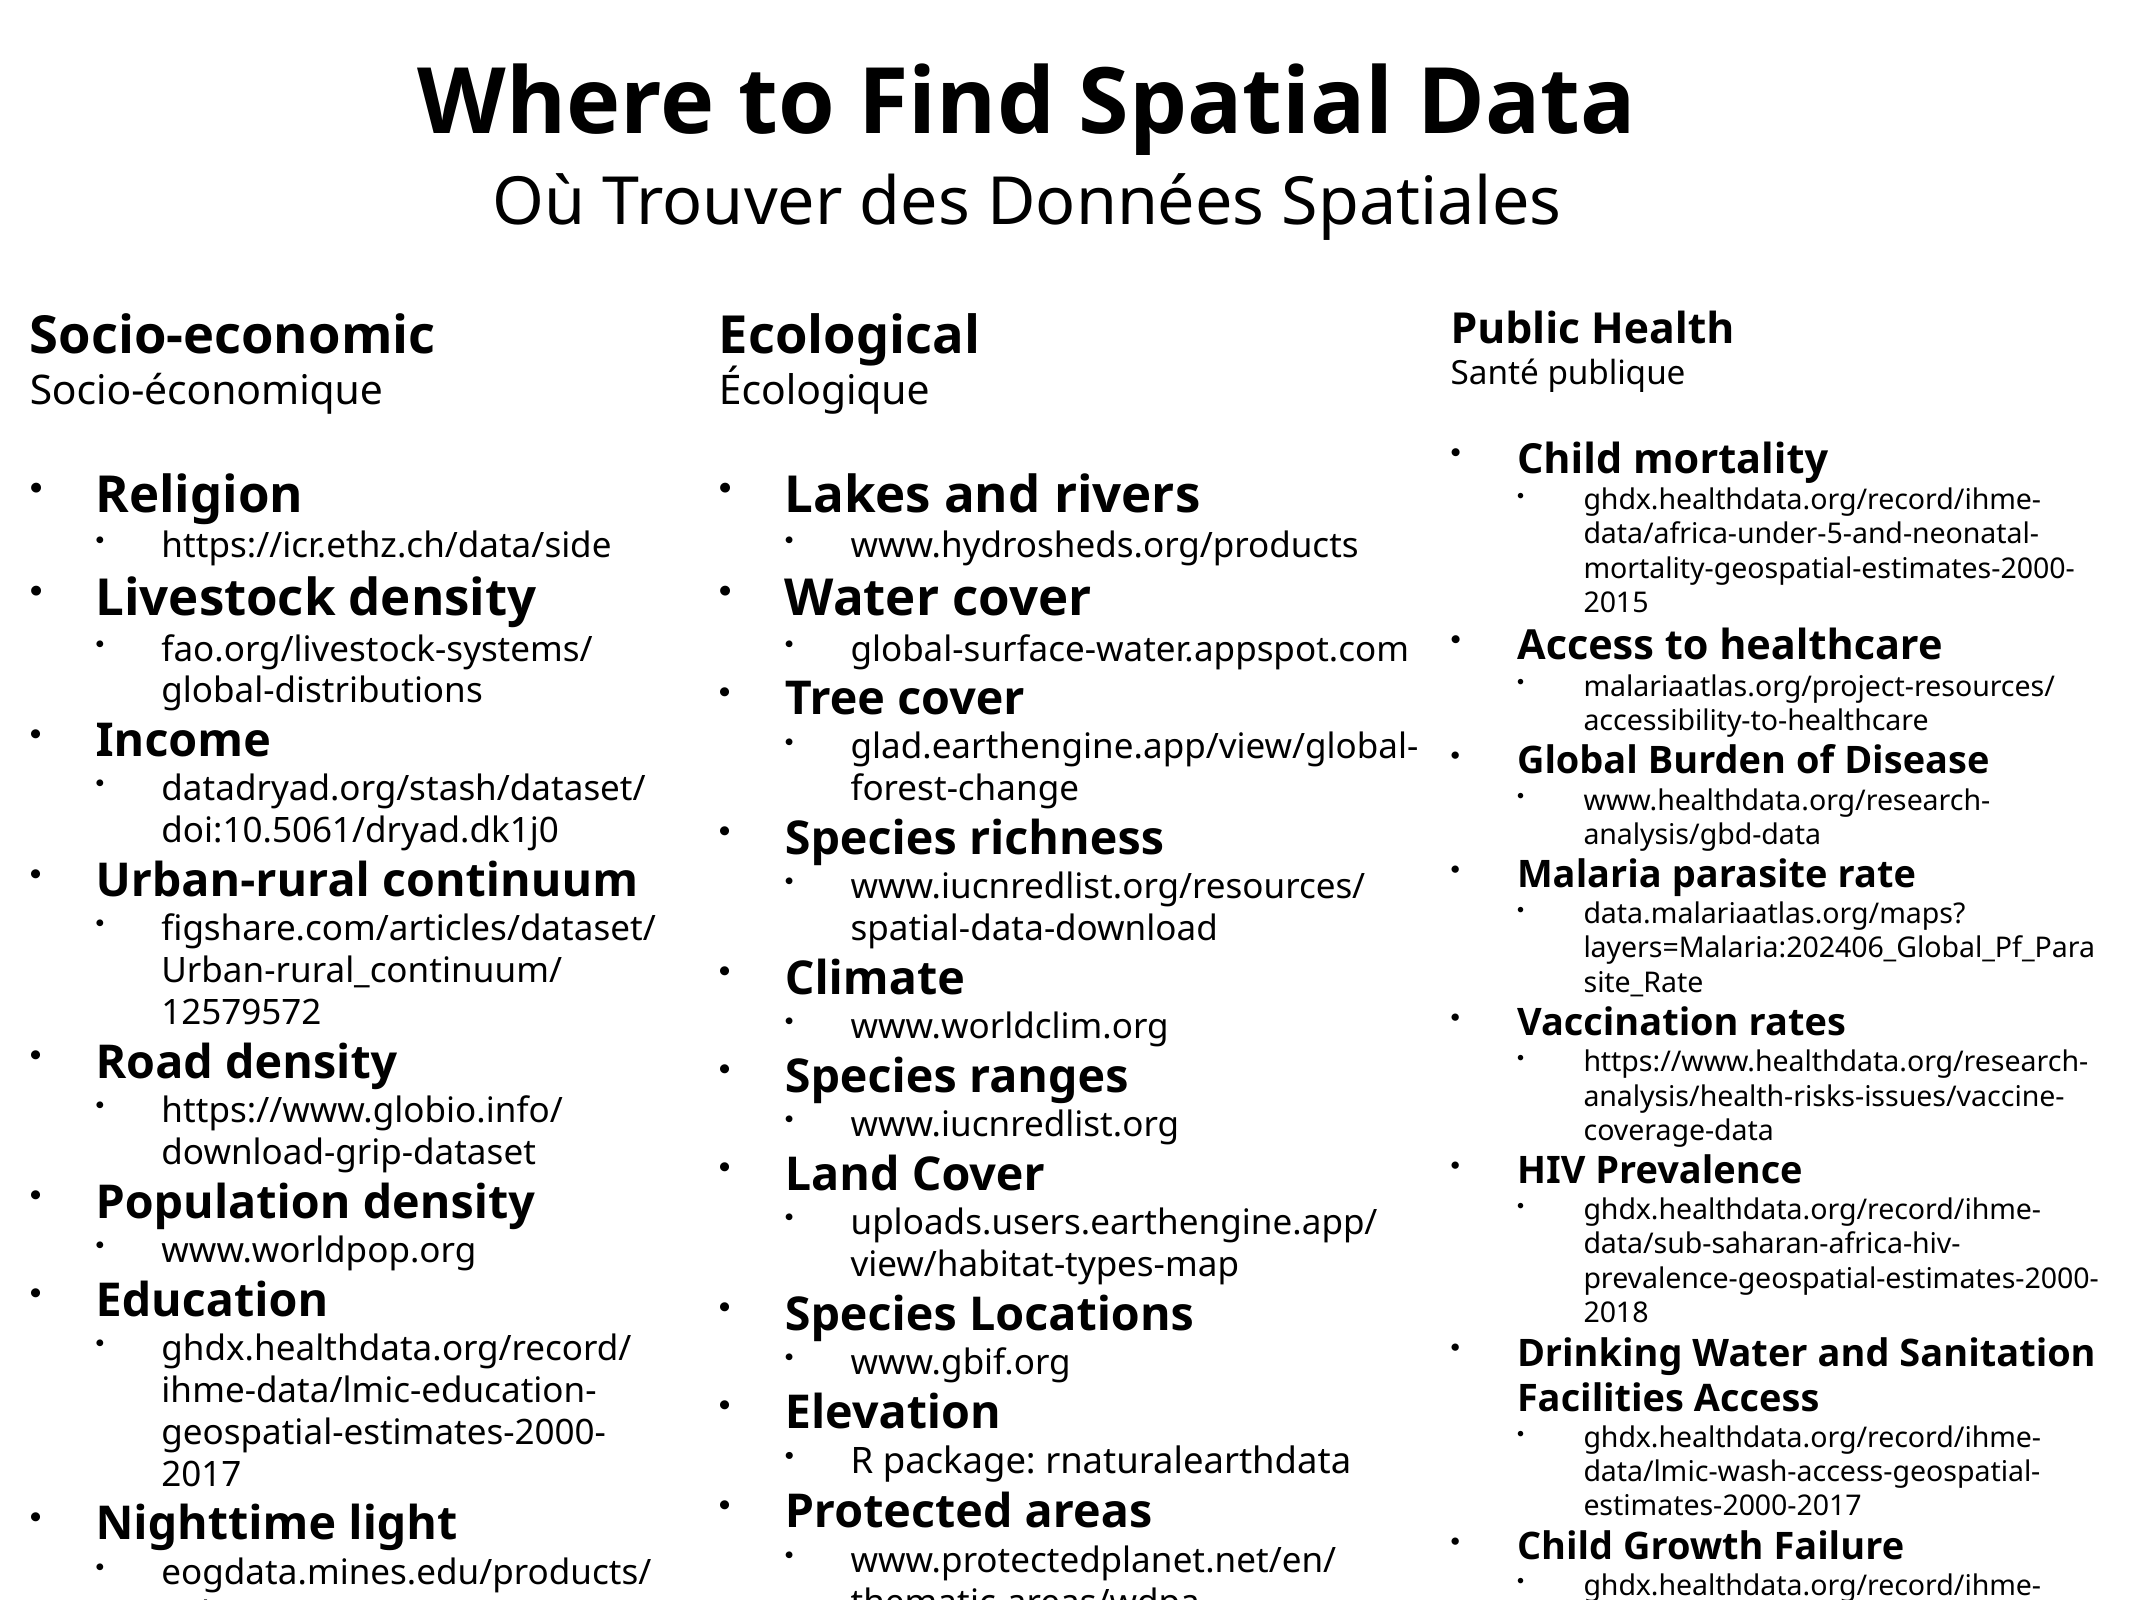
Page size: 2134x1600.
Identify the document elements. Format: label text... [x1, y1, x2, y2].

text_box Public Health Santé publique Child mortality ghdx.healthdata.org/record/ihme-data/africa-under-5-and-neonatal-mortality-geospatial-estimates-2000-2015 Access to healthcare malariaatlas.org/project-resources/accessibility-to-healthcare Global Burden of Disease www.healthdata.org/research-analysis/gbd-data Malaria parasite rate data.malariaatlas.org/maps?layers=Malaria:202406_Global_Pf_Parasite_Rate Vaccination rates https://www.healthdata.org/research-analysis/health-risks-issues/vaccine-coverage-data HIV Prevalence ghdx.healthdata.org/record/ihme-data/sub-saharan-africa-hiv-prevalence-geospatial-estimates-2000-2018 Drinking Water and Sanitation Facilities Access ghdx.healthdata.org/record/ihme-data/lmic-wash-access-geospatial-estimates-2000-2017 Child Growth Failure ghdx.healthdata.org/record/ihme-data/lmic-child-growth-failure-geospatial-estimates-2000-2017 [1435, 293, 2119, 1600]
text_box Socio-economic Socio-économique Religion https://icr.ethz.ch/data/side Livestock density fao.org/livestock-systems/global-distributions Income datadryad.org/stash/dataset/doi:10.5061/dryad.dk1j0 Urban-rural continuum figshare.com/articles/dataset/Urban-rural_continuum/12579572 Road density https://www.globio.info/download-grip-dataset Population density www.worldpop.org Education ghdx.healthdata.org/record/ihme-data/lmic-education-geospatial-estimates-2000-2017 Nighttime light eogdata.mines.edu/products/vnl/ [15, 293, 698, 1600]
text_box Ecological Écologique Lakes and rivers www.hydrosheds.org/products Water cover global-surface-water.appspot.com Tree cover glad.earthengine.app/view/global-forest-change Species richness www.iucnredlist.org/resources/spatial-data-download Climate www.worldclim.org Species ranges www.iucnredlist.org Land Cover uploads.users.earthengine.app/view/habitat-types-map Species Locations www.gbif.org Elevation R package: rnaturalearthdata Protected areas www.protectedplanet.net/en/thematic-areas/wdpa [704, 293, 1435, 1600]
text_box Where to Find Spatial Data Où Trouver des Données Spatiales [164, 30, 1890, 249]
